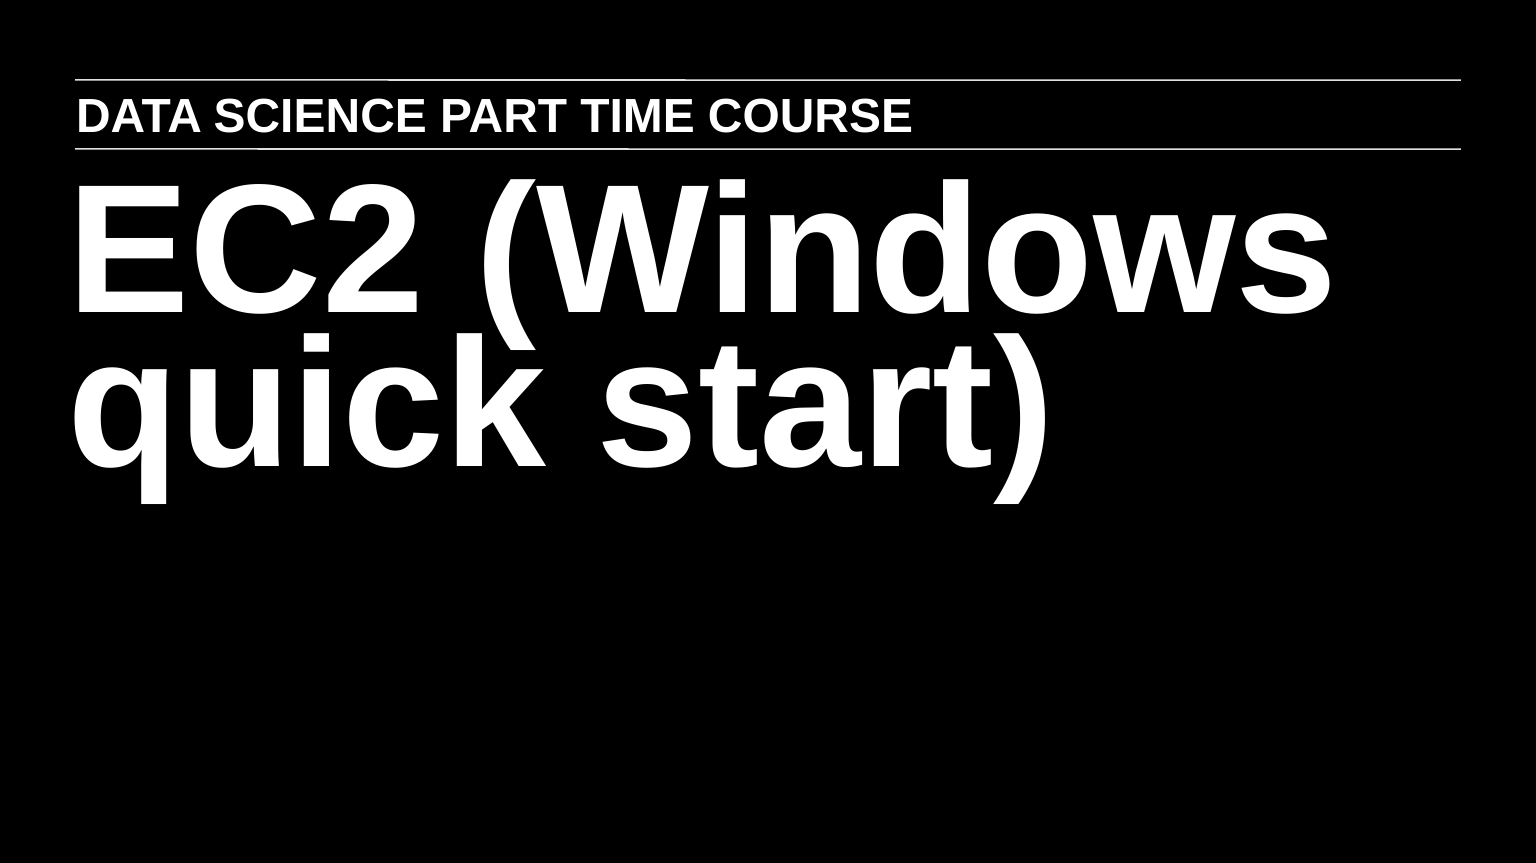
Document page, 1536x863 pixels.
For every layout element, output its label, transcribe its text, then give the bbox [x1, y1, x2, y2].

title EC2 (Windows quick start) [56, 182, 1440, 823]
list DATA SCIENCE PART TIME COURSE [60, 80, 1112, 184]
